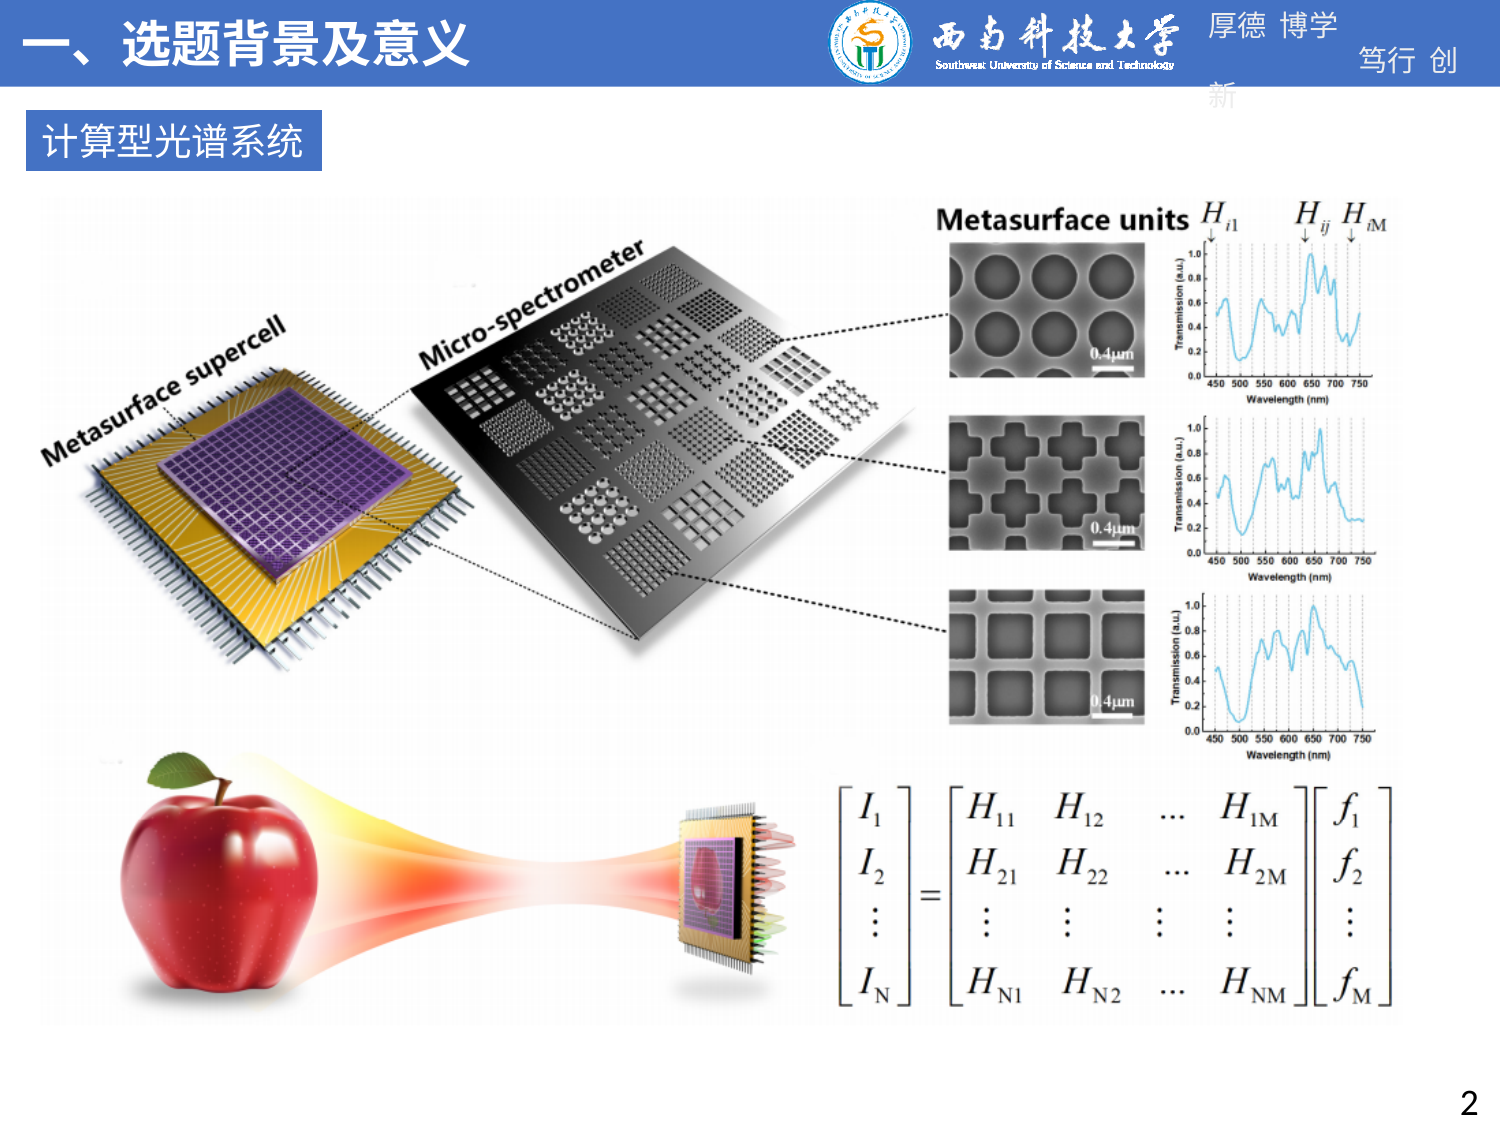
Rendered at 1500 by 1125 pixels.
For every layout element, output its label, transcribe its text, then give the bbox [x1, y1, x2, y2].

text_box [0, 0, 1500, 88]
text_box 2 [1444, 1070, 1481, 1125]
picture [40, 196, 1403, 1026]
text_box 一、选题背景及意义 [0, 4, 494, 80]
text_box 厚德 博学 笃行 创新 [1197, 1, 1481, 118]
picture [827, 0, 1179, 85]
text_box 计算型光谱系统 [26, 110, 322, 171]
